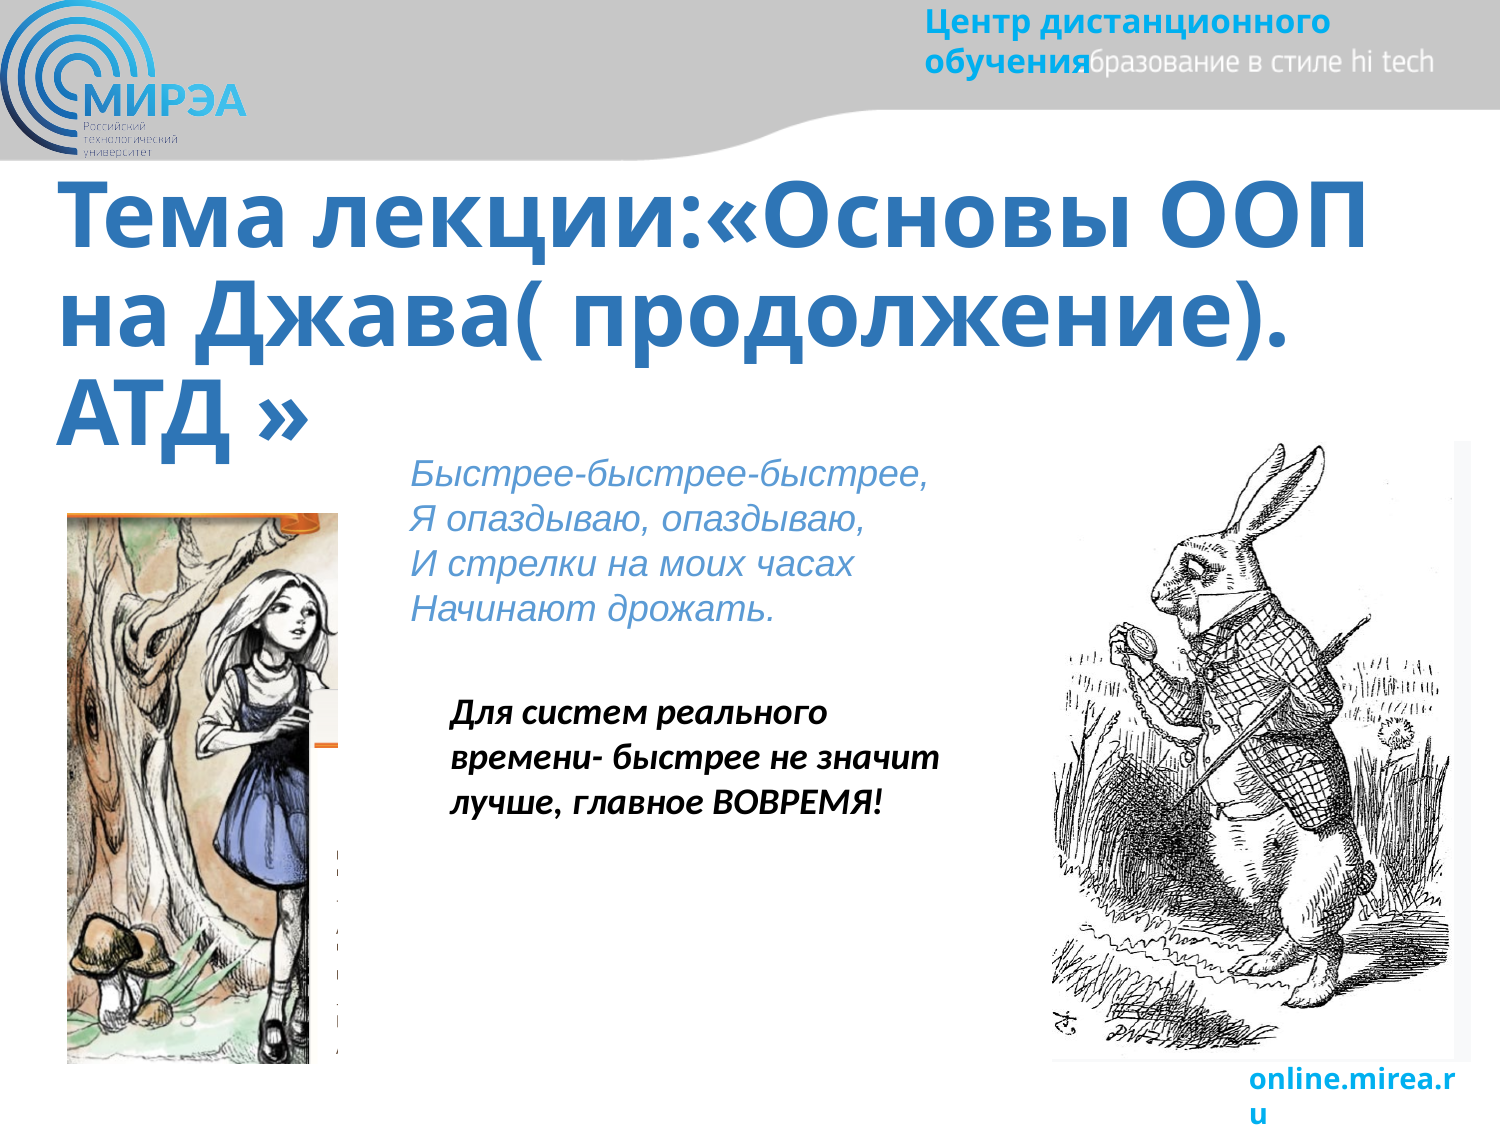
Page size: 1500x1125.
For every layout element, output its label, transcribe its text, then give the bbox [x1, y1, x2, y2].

picture [67, 512, 338, 1064]
text_box Быстрее-быстрее-быстрее, Я опаздываю, опаздываю, И стрелки на моих часах Начинают дрожать. [395, 441, 1052, 637]
picture [0, 0, 247, 159]
text_box Для систем реального времени- быстрее не значит лучше, главное ВОВРЕМЯ! [435, 679, 995, 830]
picture [1052, 441, 1471, 1062]
title Тема лекции:«Основы ООП на Джава( продолжение). АТД » [41, 160, 1418, 384]
